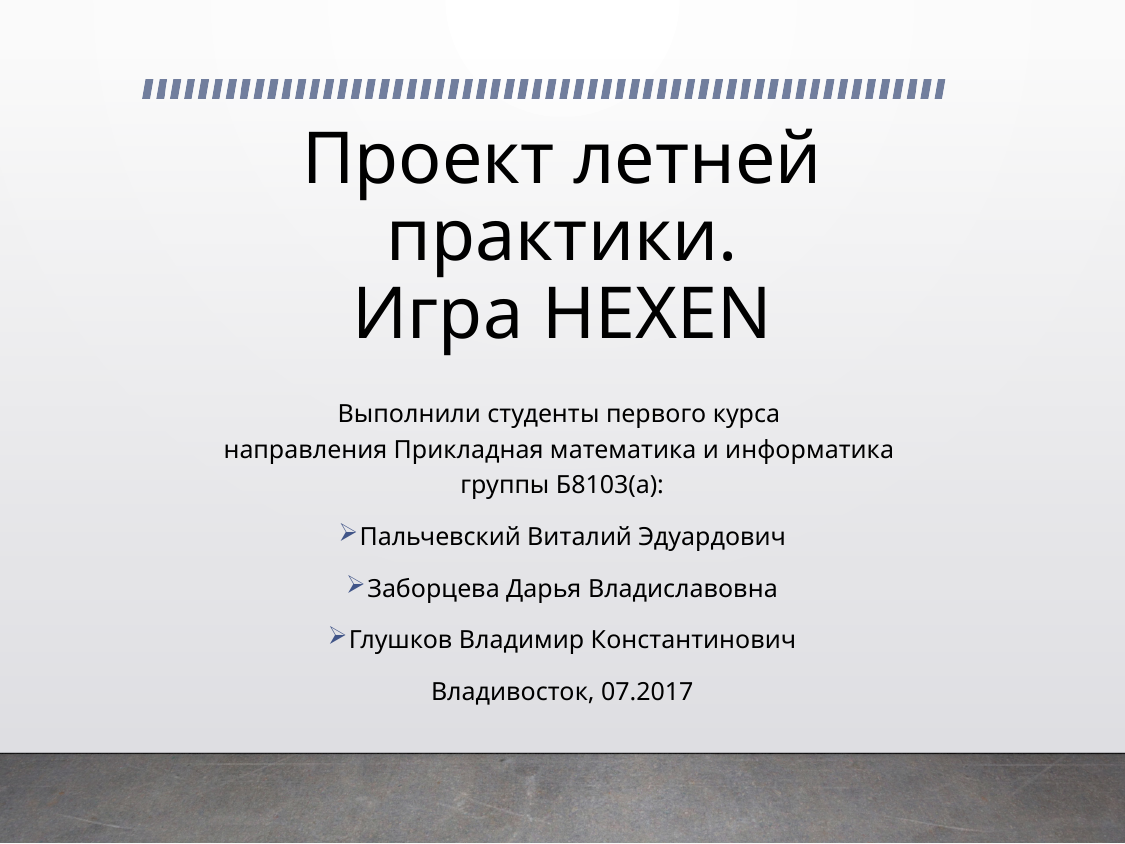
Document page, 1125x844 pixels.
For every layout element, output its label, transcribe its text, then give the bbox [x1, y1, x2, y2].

title Проект летней практики. Игра HEXEN [163, 113, 961, 356]
subtitle Выполнили студенты первого курса направления Прикладная математика и информатика группы Б8103(а): Пальчевский Виталий Эдуардович Заборцева Дарья Владиславовна Глушков Владимир Константинович Владивосток, 07.2017 [124, 375, 1001, 722]
picture [0, 753, 1125, 843]
